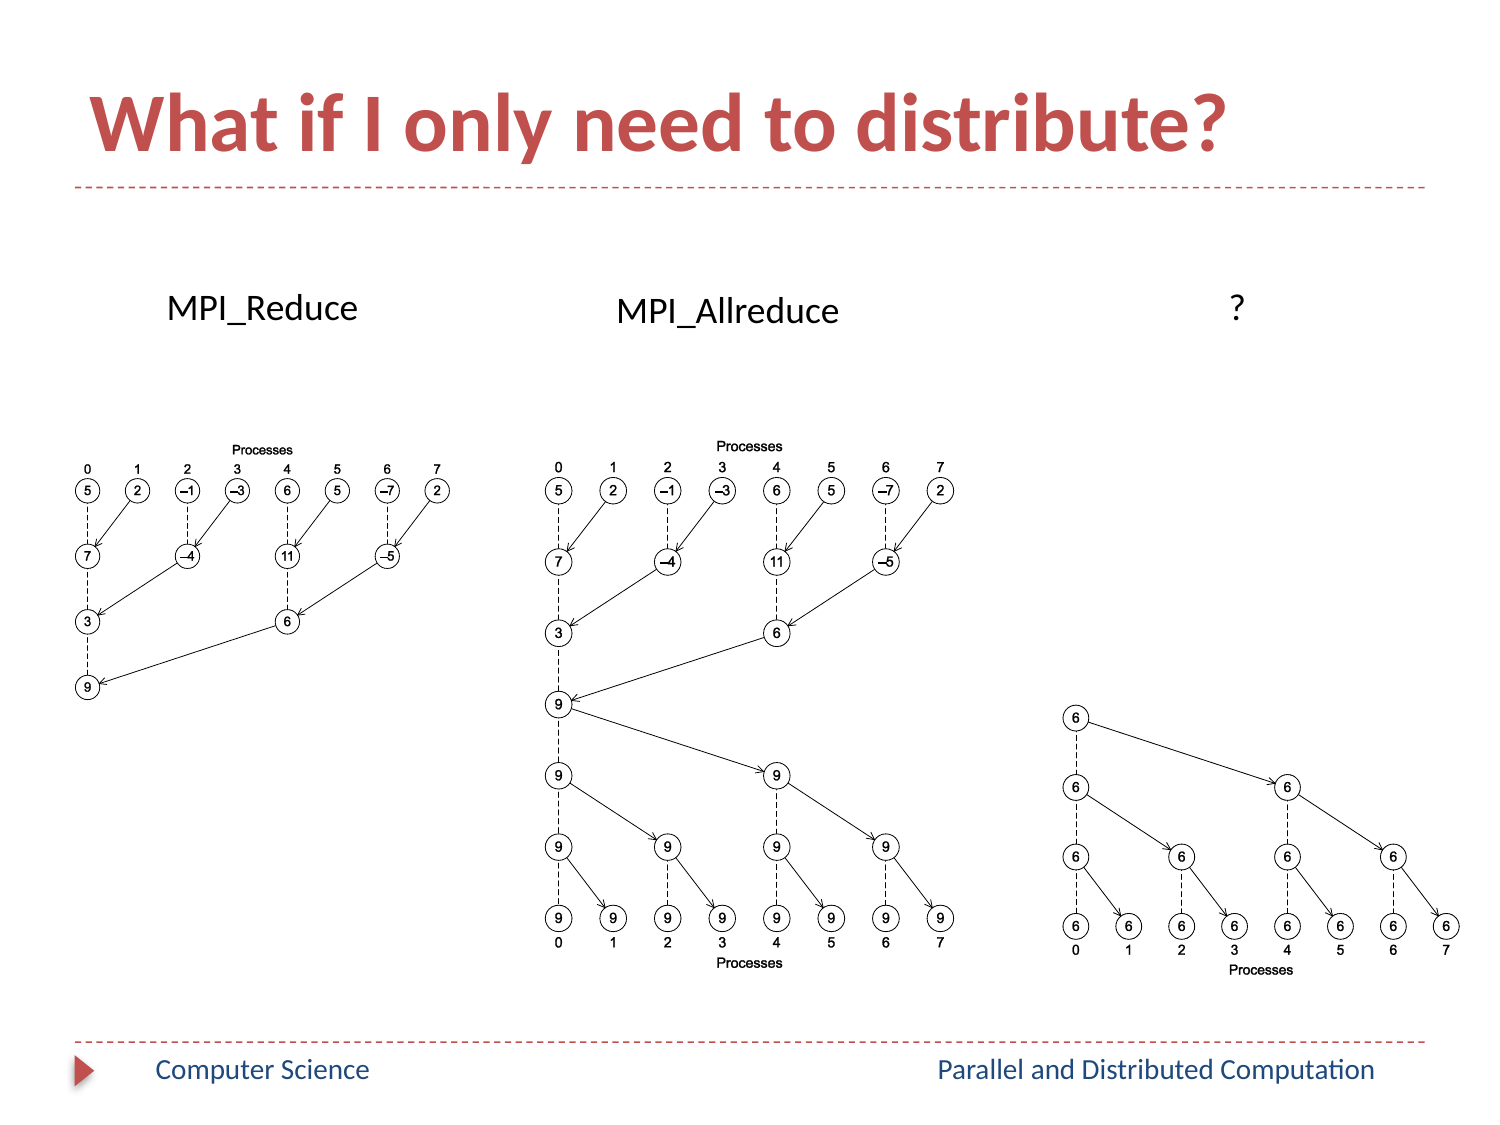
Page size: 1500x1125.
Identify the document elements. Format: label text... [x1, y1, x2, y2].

picture [74, 442, 451, 701]
title What if I only need to distribute? [75, 12, 1425, 175]
slide_number Computer Science [100, 1042, 426, 1103]
picture [1062, 704, 1461, 978]
text_box ? [1213, 275, 1261, 336]
text_box MPI_Allreduce [601, 278, 855, 339]
slide_number Parallel and Distributed Computation [887, 1042, 1426, 1103]
text_box MPI_Reduce [151, 275, 374, 336]
picture [544, 436, 956, 971]
